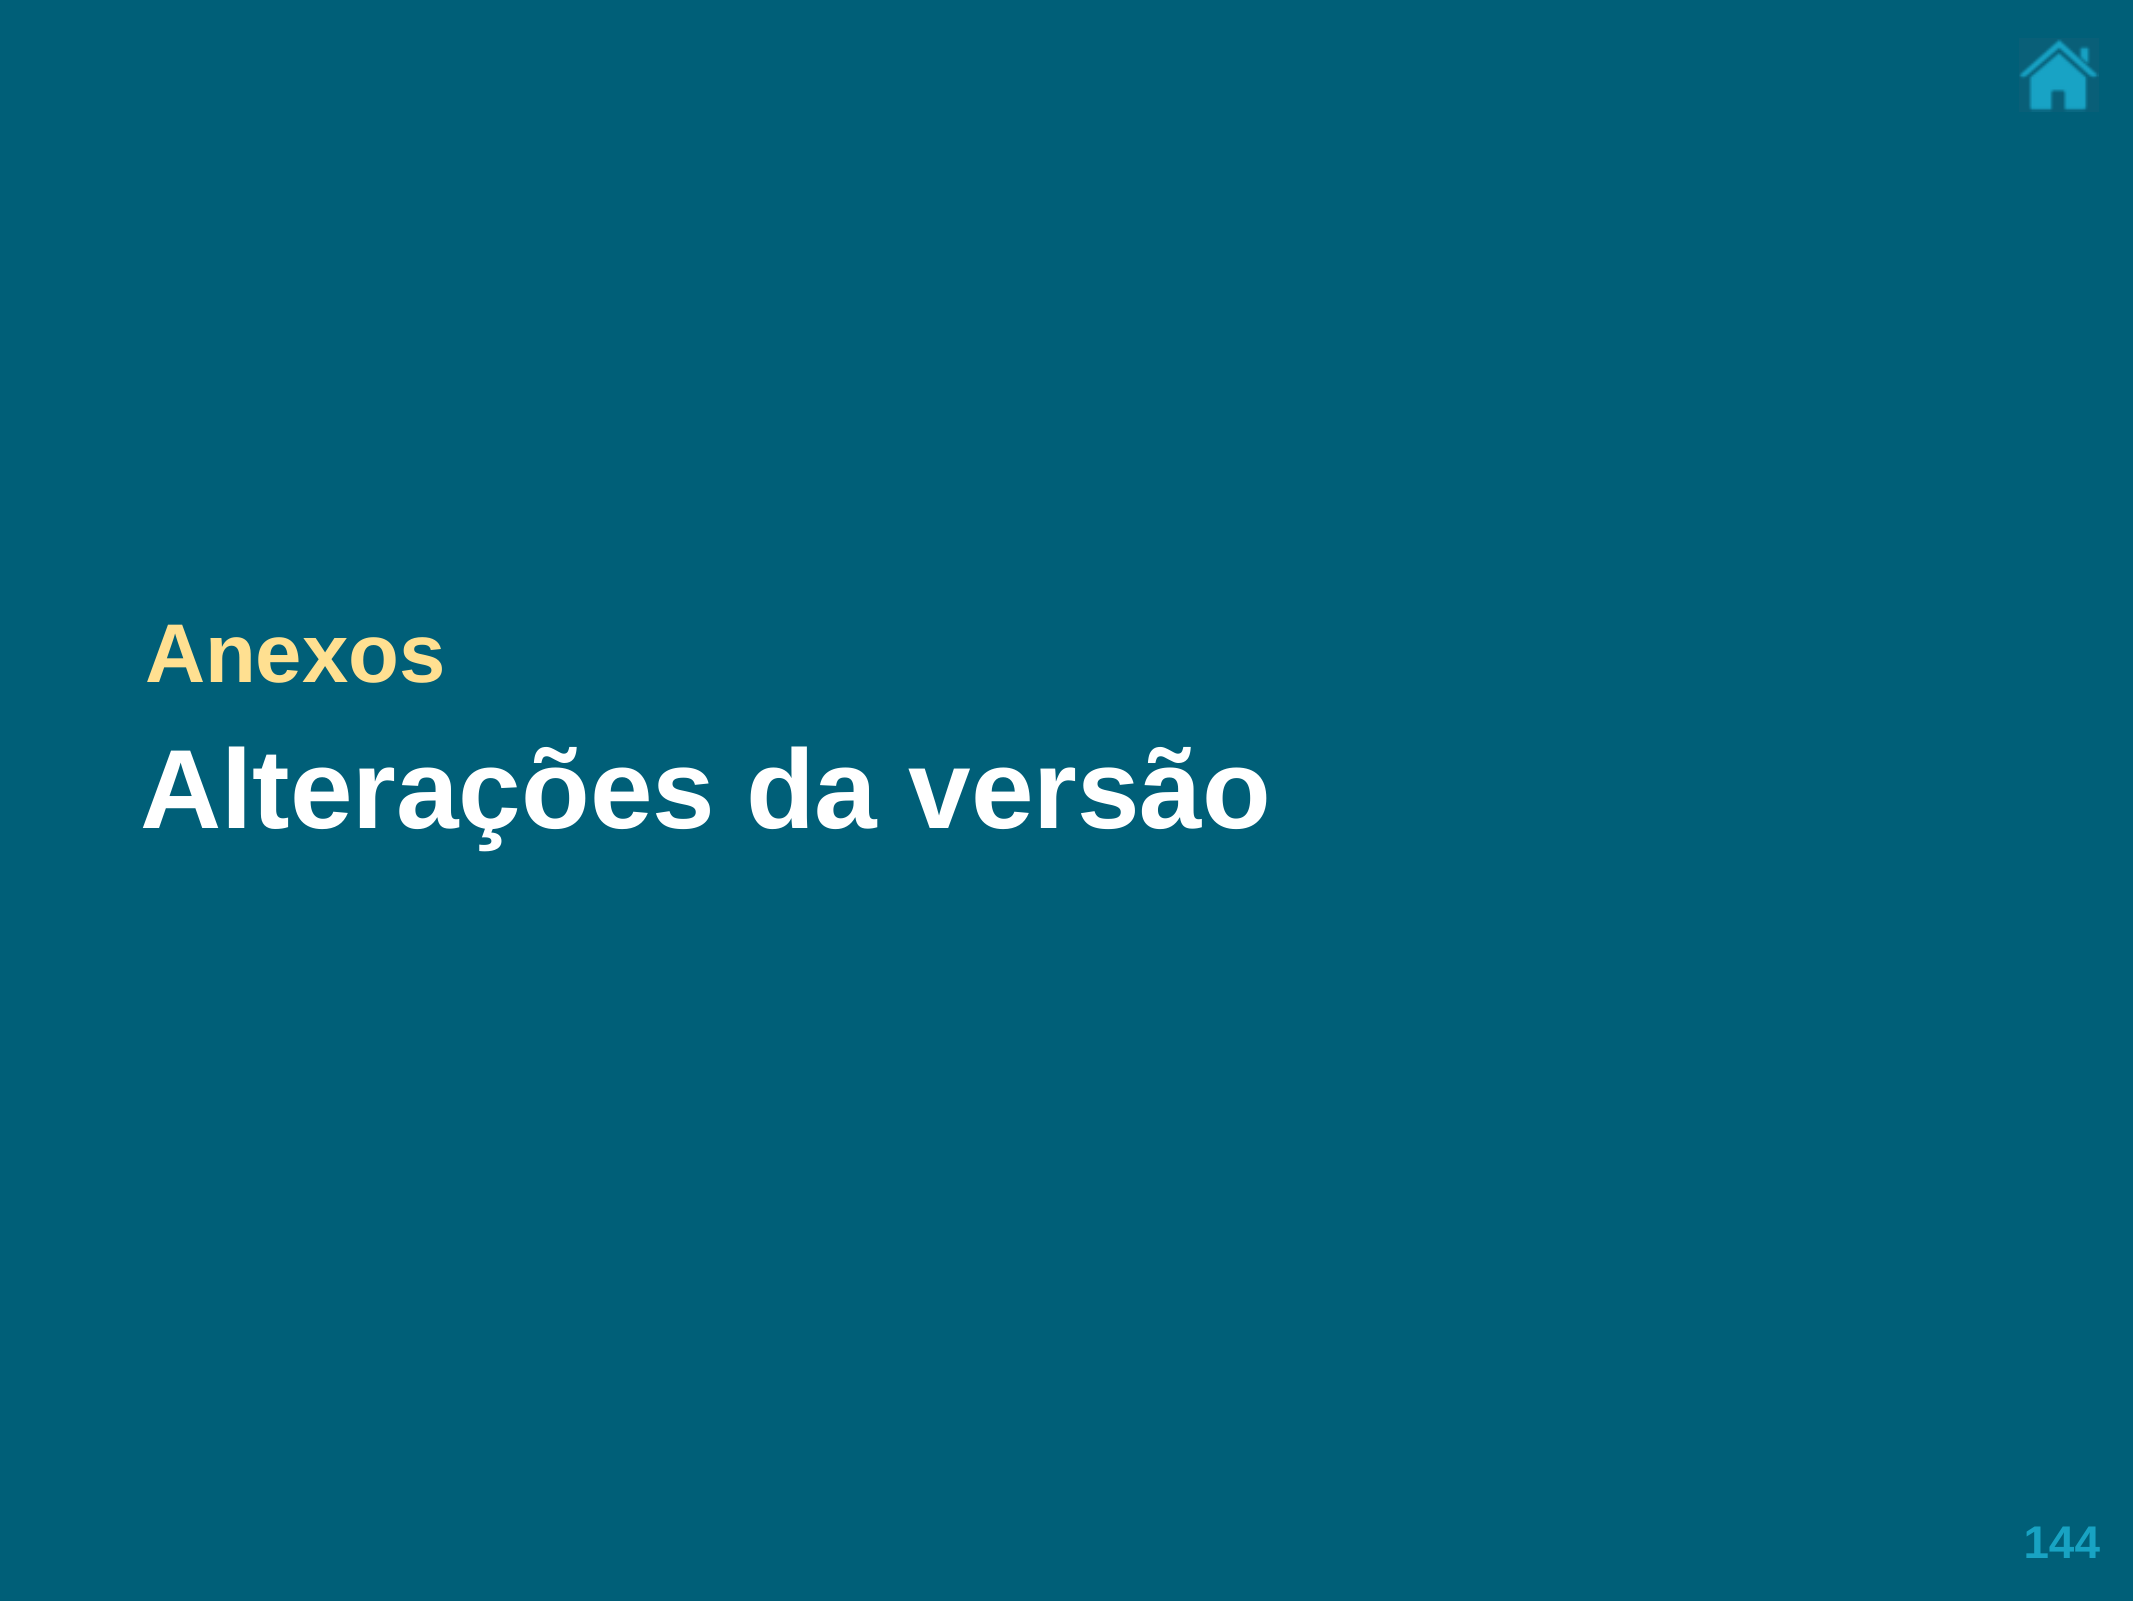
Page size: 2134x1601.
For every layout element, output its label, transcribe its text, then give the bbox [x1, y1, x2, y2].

text_box [1977, 0, 2134, 145]
slide_number 144 [1979, 1504, 2101, 1576]
text_box Alterações da versão [140, 715, 1980, 851]
text_box Anexos [145, 599, 514, 700]
